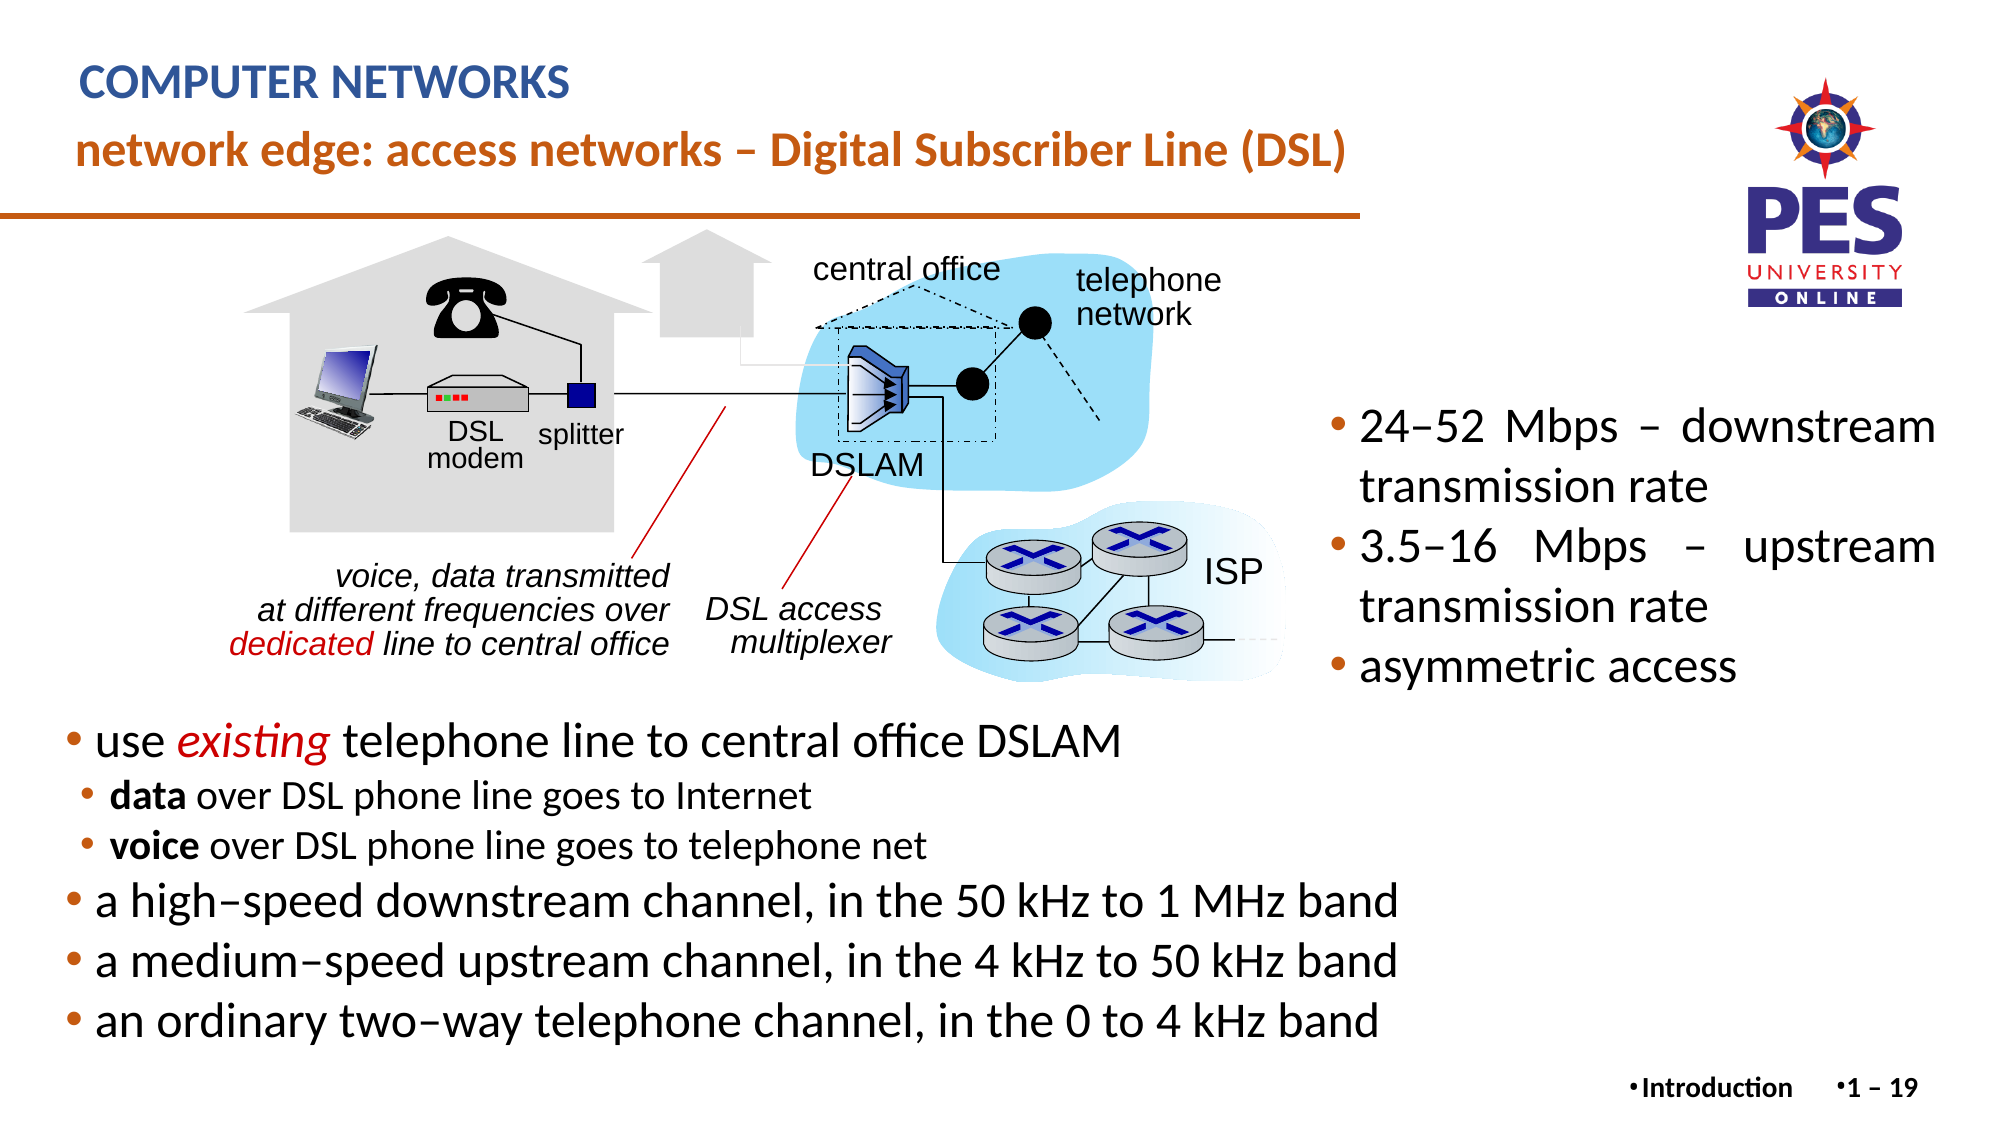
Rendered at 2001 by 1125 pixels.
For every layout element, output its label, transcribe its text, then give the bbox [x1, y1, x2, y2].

text_box 1 – 19 [1820, 1060, 1969, 1106]
text_box network edge: access networks – Digital Subscriber Line (DSL) [60, 108, 1447, 184]
text_box 24–52 Mbps – downstream transmission rate 3.5–16 Mbps – upstream transmission rate asymmetric access [1314, 385, 1953, 701]
text_box Introduction [1613, 1060, 1809, 1106]
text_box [214, 229, 1289, 687]
text_box use existing telephone line to central office DSLAM data over DSL phone line goes to Internet voice over DSL phone line goes to telephone net a high–speed downstream channel, in the 50 kHz to 1 MHz band a medium–speed upstream channel, in the 4 kHz to 50 kHz band an ordinary two–way telephone channel, in the 0 to 4 kHz band [50, 700, 1611, 1056]
text_box COMPUTER NETWORKS [64, 41, 1295, 108]
picture [1748, 76, 1902, 307]
